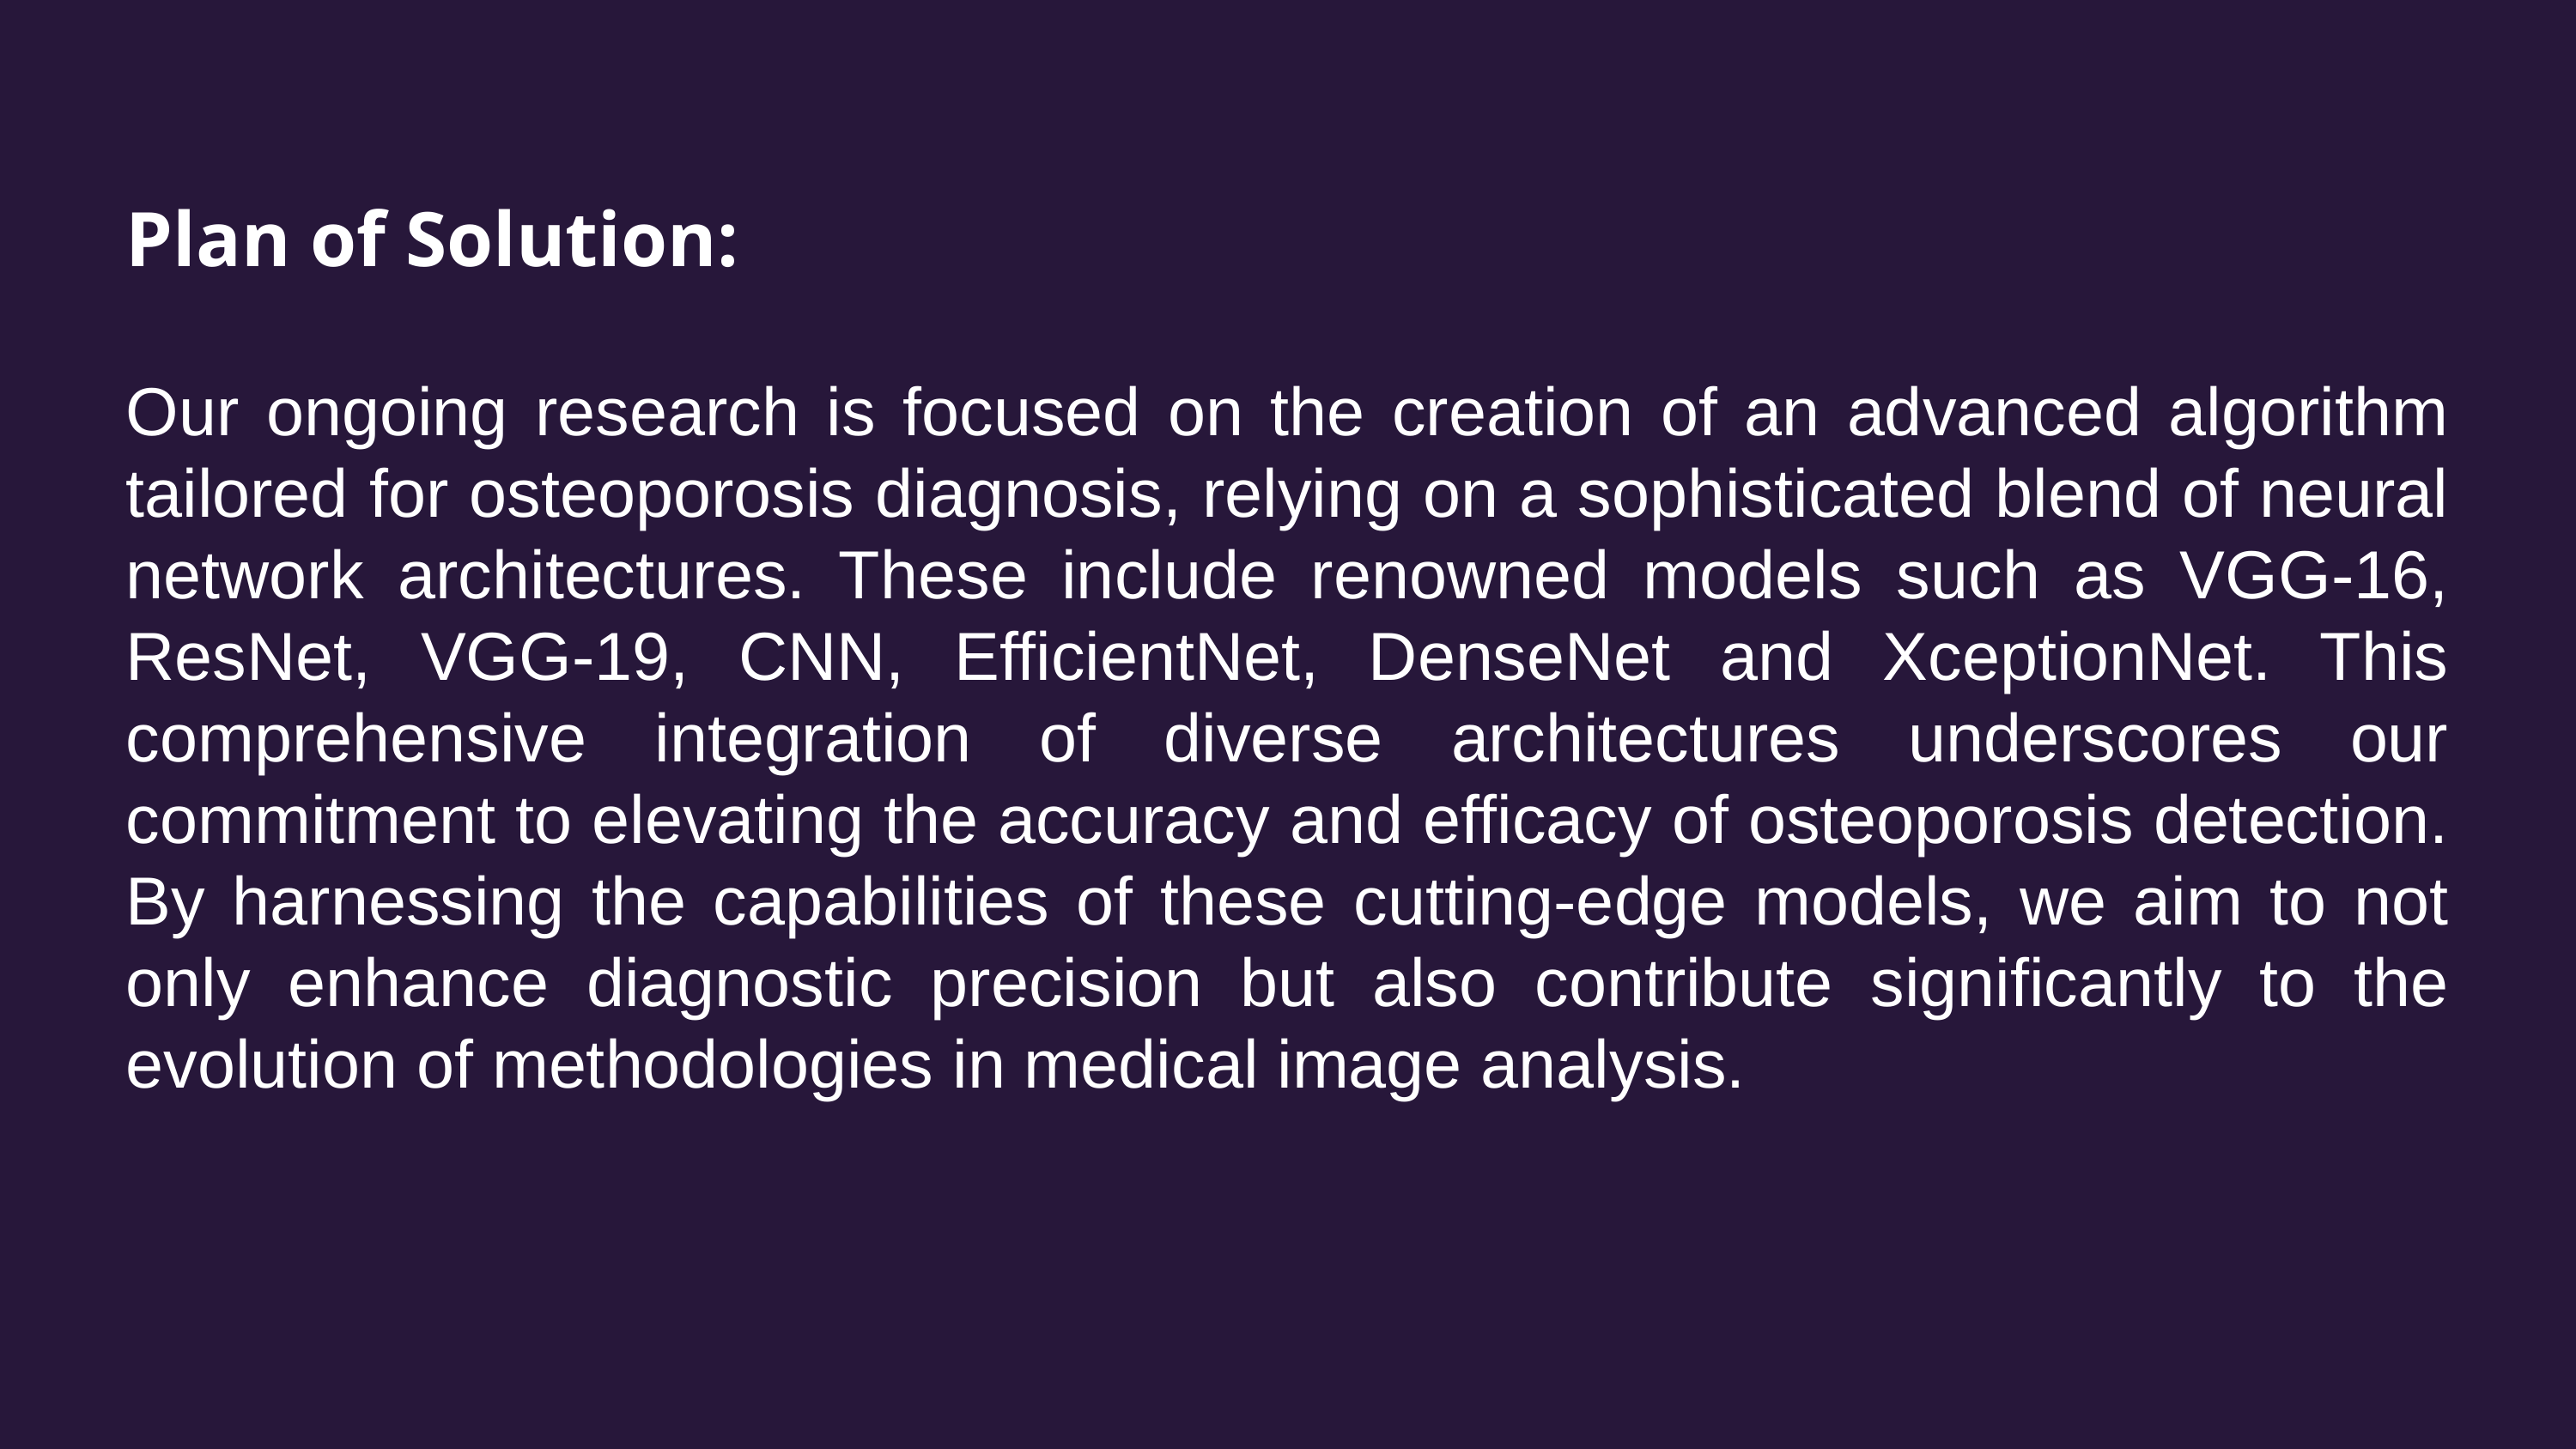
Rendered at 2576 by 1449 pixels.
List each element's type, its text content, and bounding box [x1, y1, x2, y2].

text_box Plan of Solution: Our ongoing research is focused on the creation of an advanced algorithm tailored for osteoporosis diagnosis, relying on a sophisticated blend of neural network architectures. These include renowned models such as VGG-16, ResNet, VGG-19, CNN, EfficientNet, DenseNet and XceptionNet. This comprehensive integration of diverse architectures underscores our commitment to elevating the accuracy and efficacy of osteoporosis detection. By harnessing the capabilities of these cutting-edge models, we aim to not only enhance diagnostic precision but also contribute significantly to the evolution of methodologies in medical image analysis. [125, 191, 2451, 1102]
